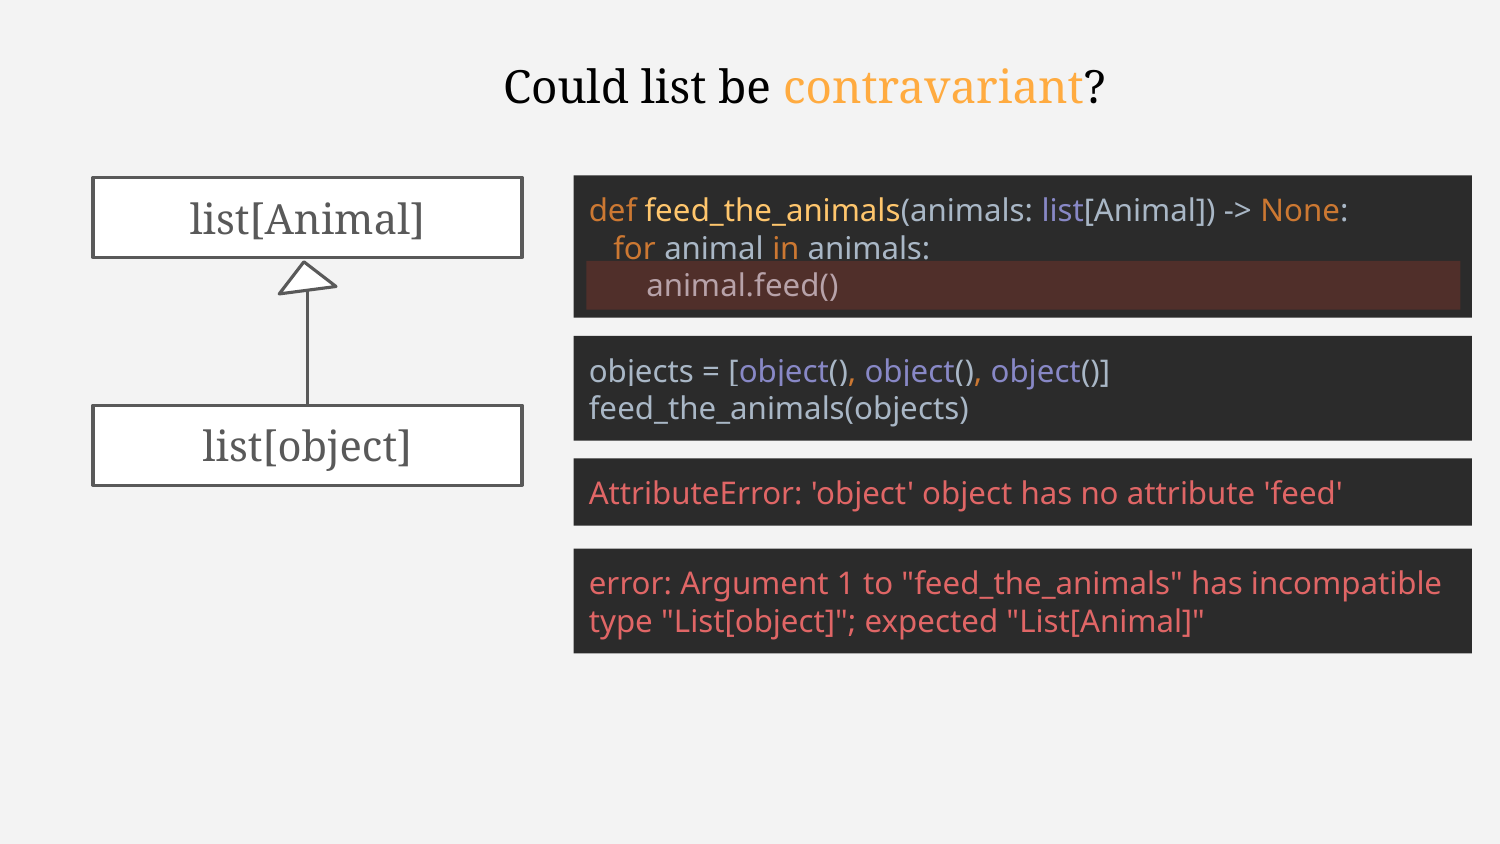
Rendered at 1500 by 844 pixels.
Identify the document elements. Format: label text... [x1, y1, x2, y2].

text_box list[object] [93, 405, 523, 486]
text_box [573, 260, 1473, 527]
text_box error: Argument 1 to "feed_the_animals" has incompatible type "List[object]"; expected "List[Animal]" [573, 548, 1472, 654]
text_box Could list be contravariant? [351, 42, 1257, 128]
text_box [279, 261, 337, 294]
text_box list[Animal] [93, 177, 523, 258]
text_box def feed_the_animals(animals: list[Animal]) -> None: for animal in animals: animal.feed() [573, 175, 1472, 260]
